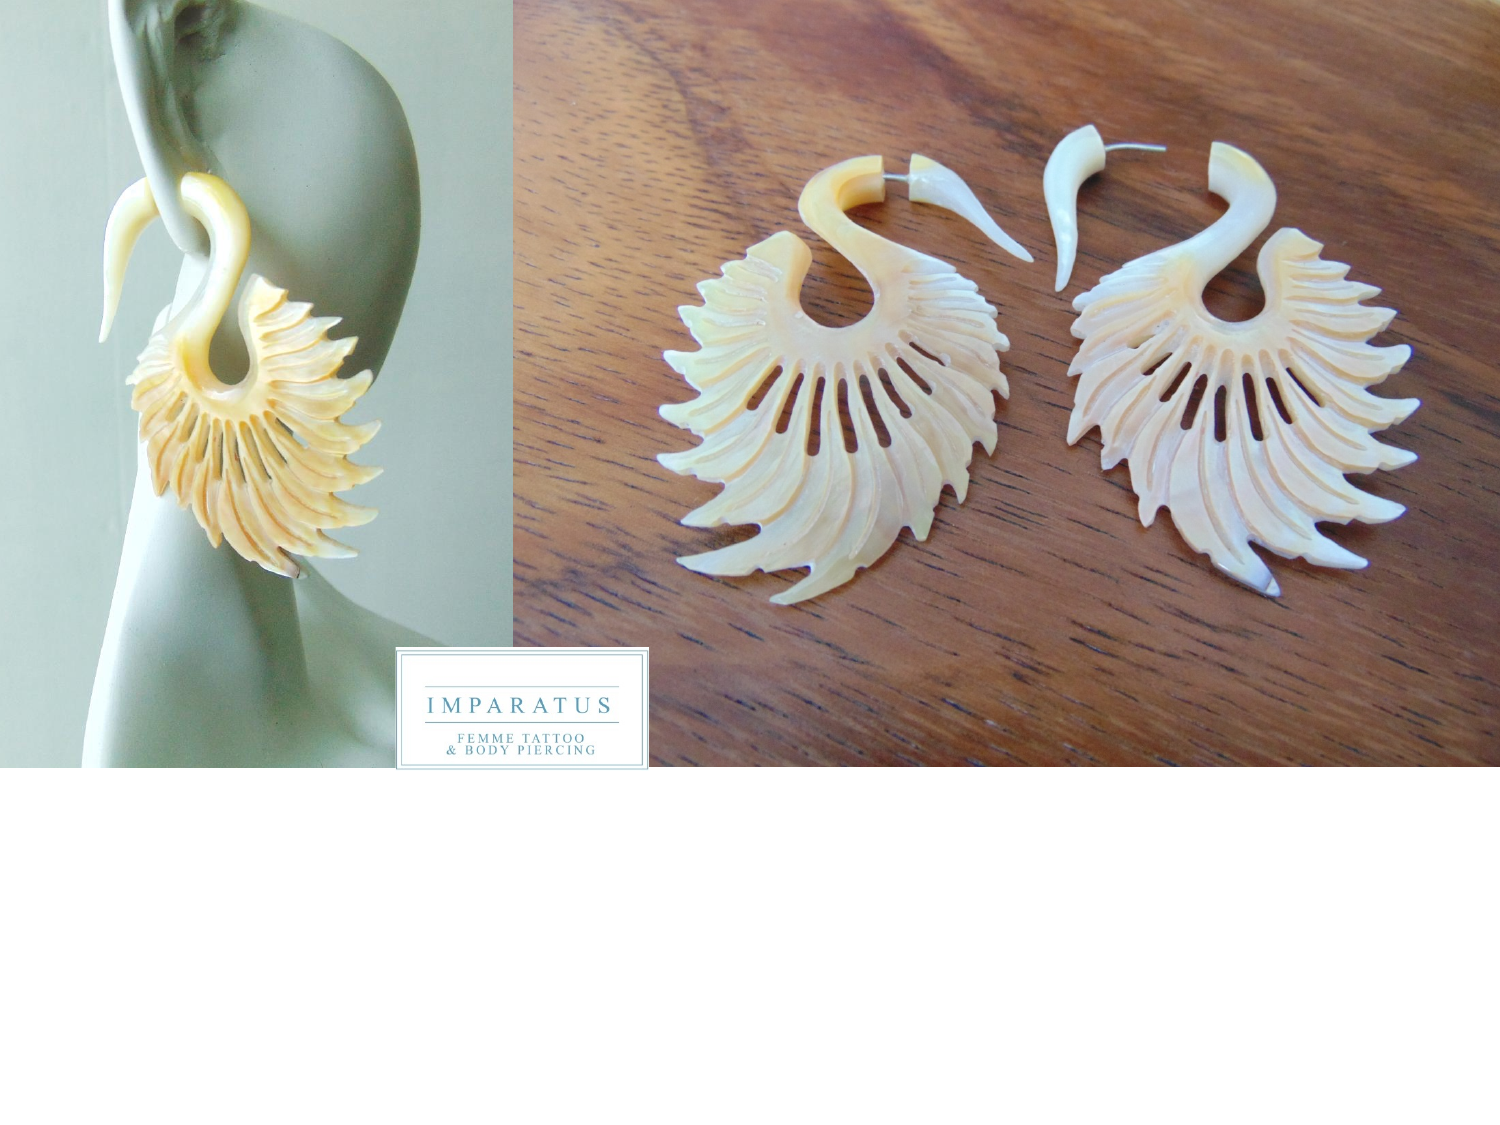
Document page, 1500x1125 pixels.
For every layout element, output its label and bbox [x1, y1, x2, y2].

text_box [0, 0, 1500, 771]
